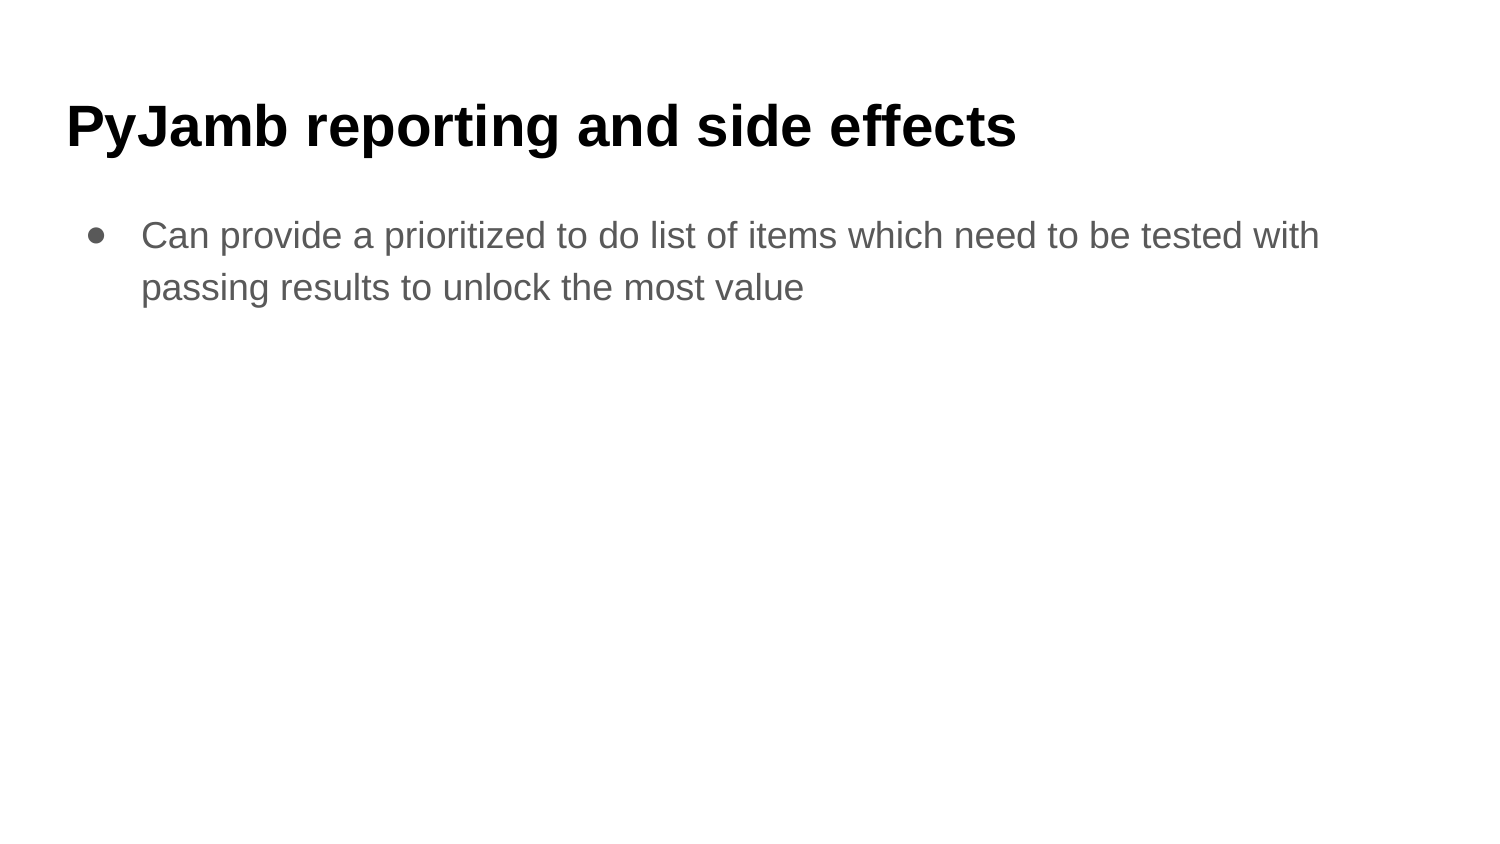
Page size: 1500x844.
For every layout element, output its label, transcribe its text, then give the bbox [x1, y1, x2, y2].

list Can provide a prioritized to do list of items which need to be tested with passing results to unlock the most value [51, 189, 1449, 750]
title PyJamb reporting and side effects [51, 72, 1449, 167]
